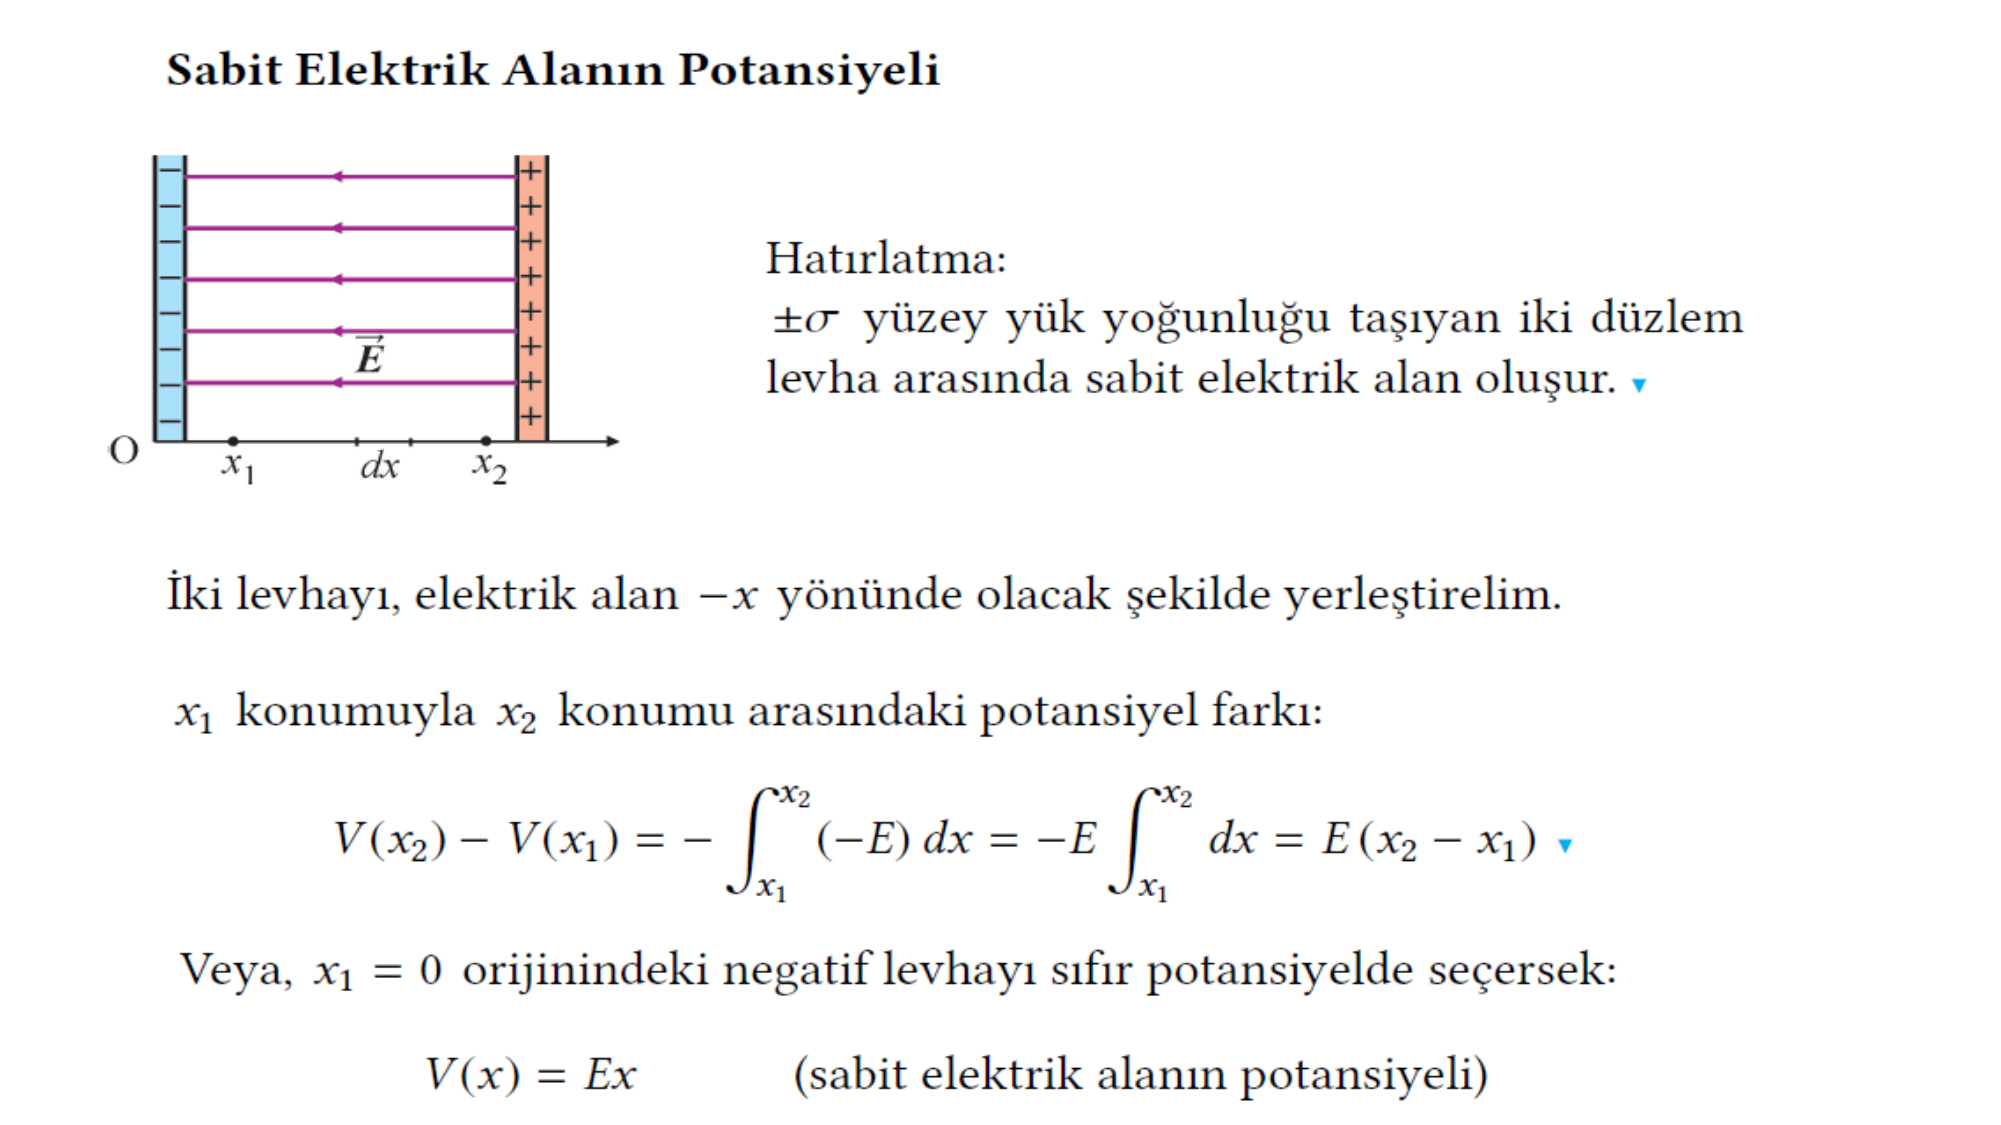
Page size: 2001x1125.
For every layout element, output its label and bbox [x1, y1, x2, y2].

list [85, 31, 1755, 1125]
